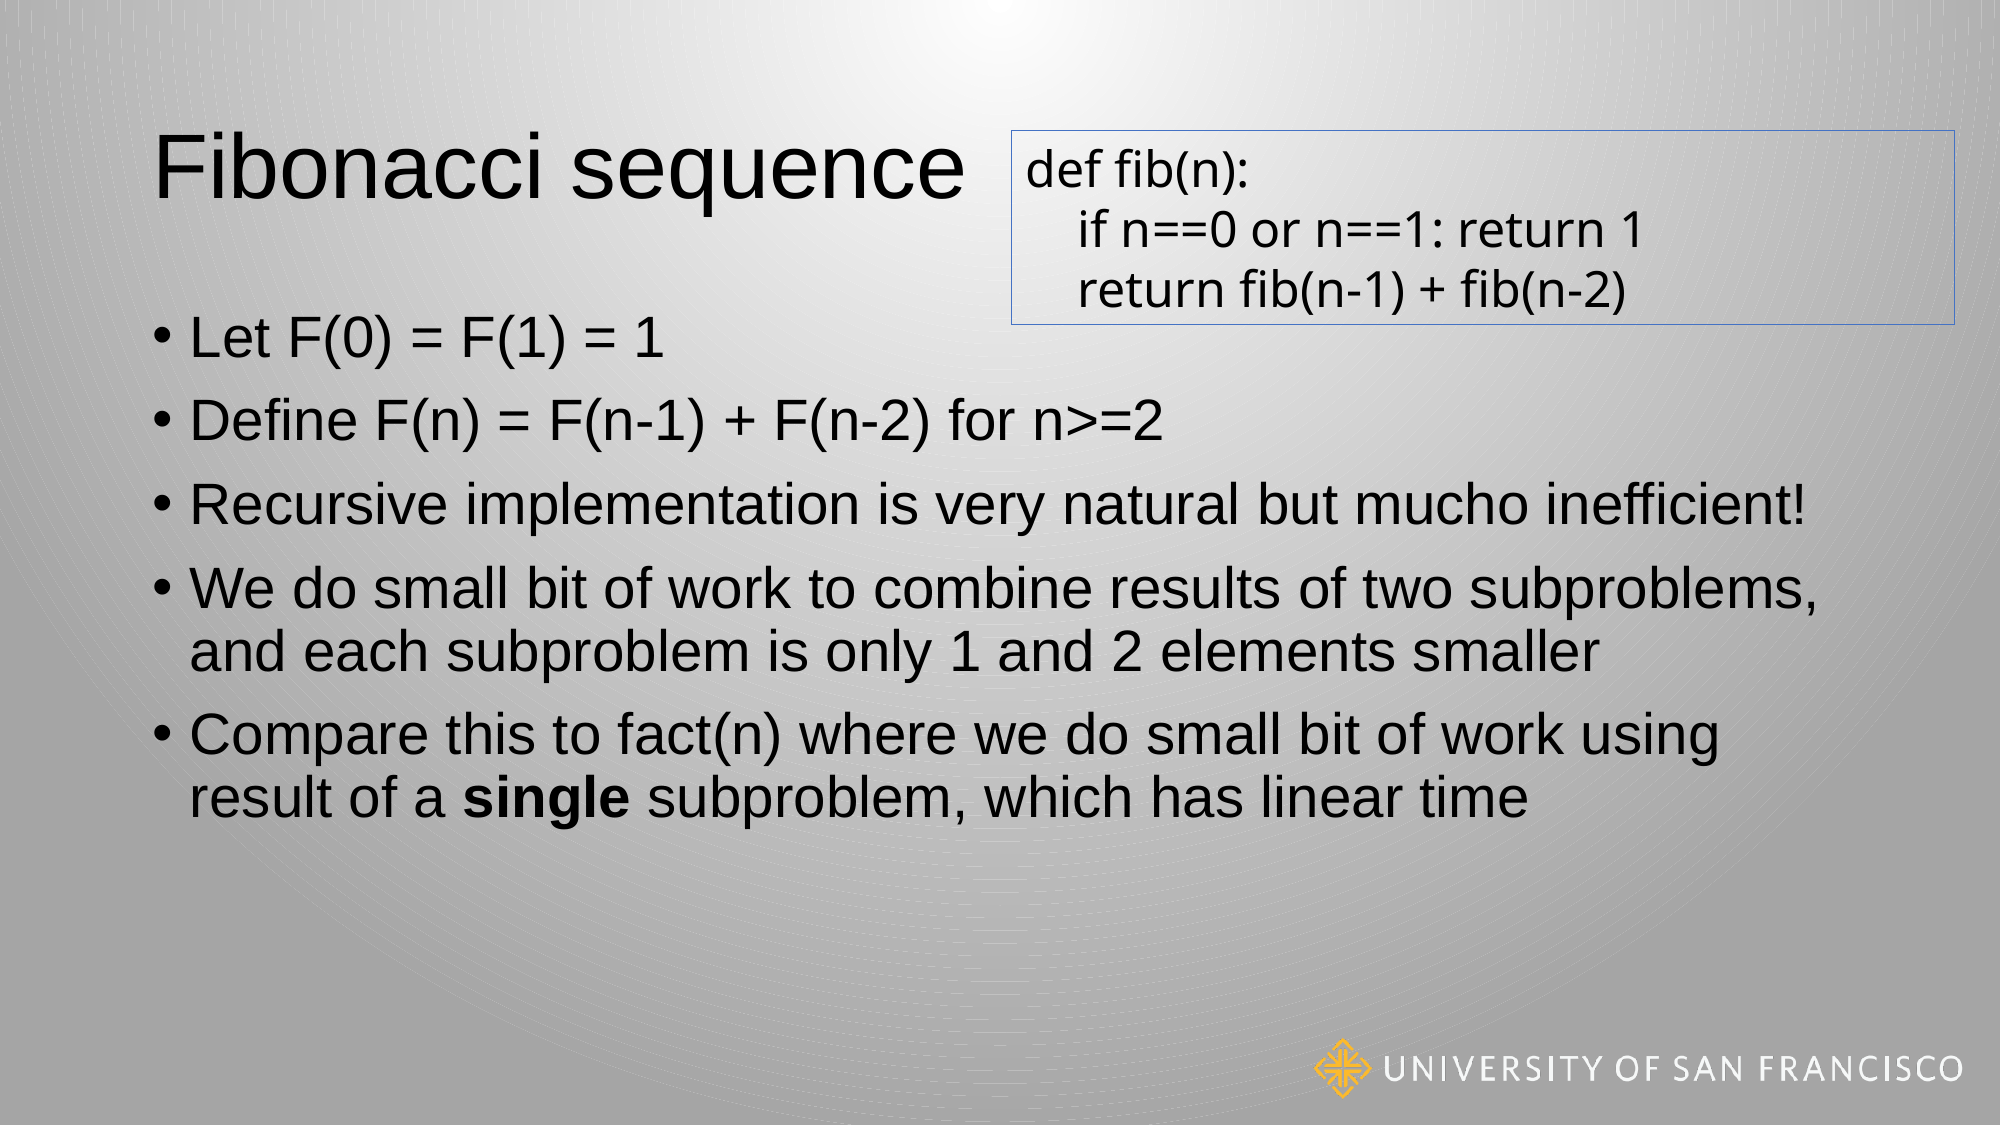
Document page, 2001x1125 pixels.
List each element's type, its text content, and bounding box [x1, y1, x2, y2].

text_box def fib(n): if n==0 or n==1: return 1 return fib(n-1) + fib(n-2) [1011, 130, 1955, 325]
title Fibonacci sequence [137, 59, 1863, 278]
list Let F(0) = F(1) = 1 Define F(n) = F(n-1) + F(n-2) for n>=2 Recursive implementation is very natural but mucho inefficient! We do small bit of work to combine results of two subproblems, and each subproblem is only 1 and 2 elements smaller Compare this to fact(n) where we do small bit of work using result of a single subproblem, which has linear time [137, 299, 1863, 1014]
